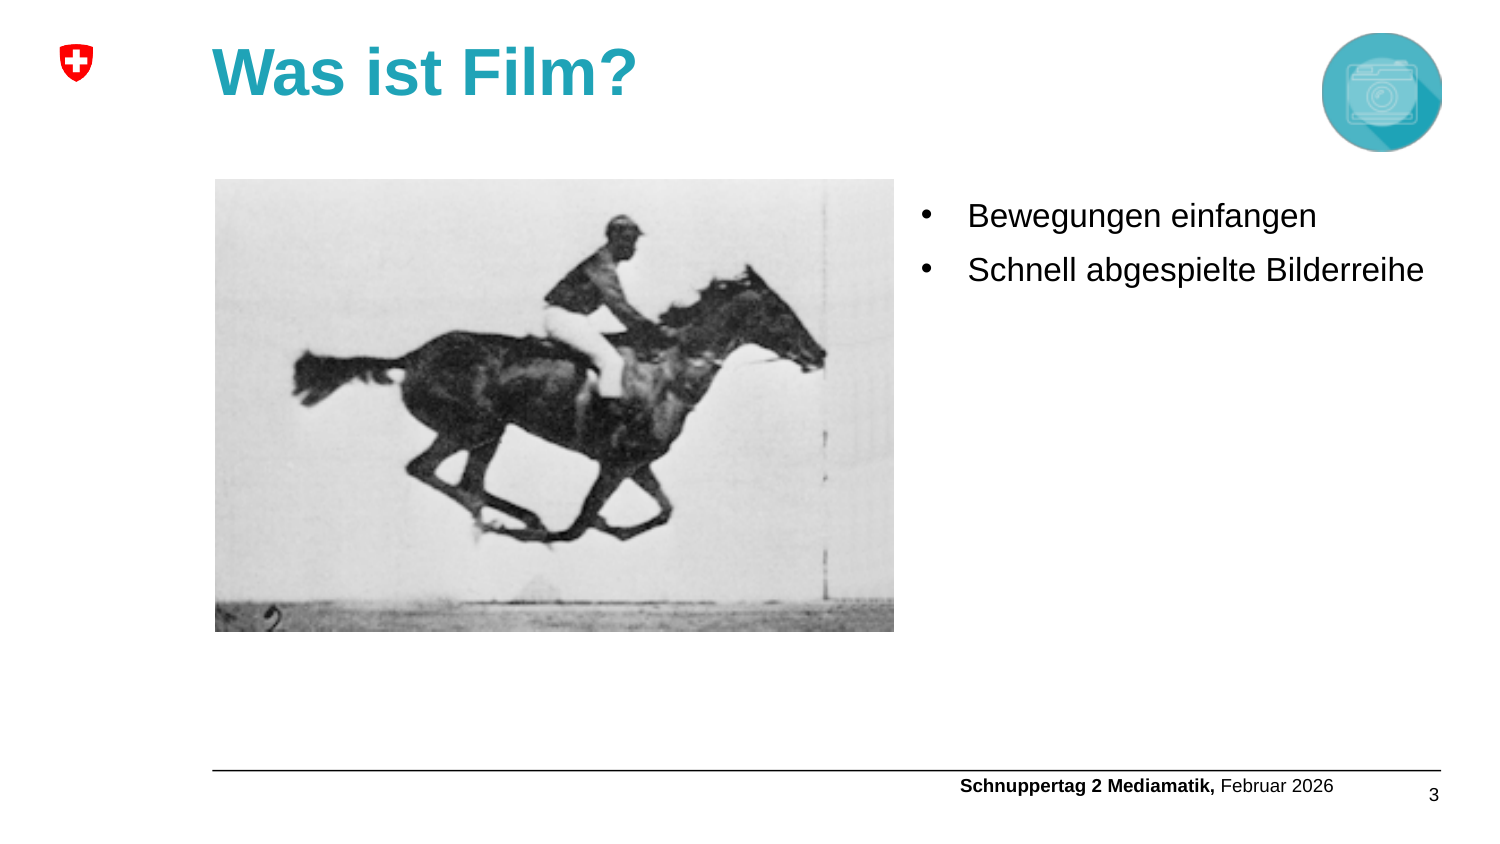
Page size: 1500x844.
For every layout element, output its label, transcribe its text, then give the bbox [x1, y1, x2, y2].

list Bewegungen einfangen Schnell abgespielte Bilderreihe [920, 179, 1442, 736]
picture [1322, 32, 1442, 153]
title Was ist Film? [212, 33, 1442, 169]
picture [59, 44, 94, 84]
slide_number 3 [1366, 780, 1440, 803]
picture [215, 179, 894, 632]
